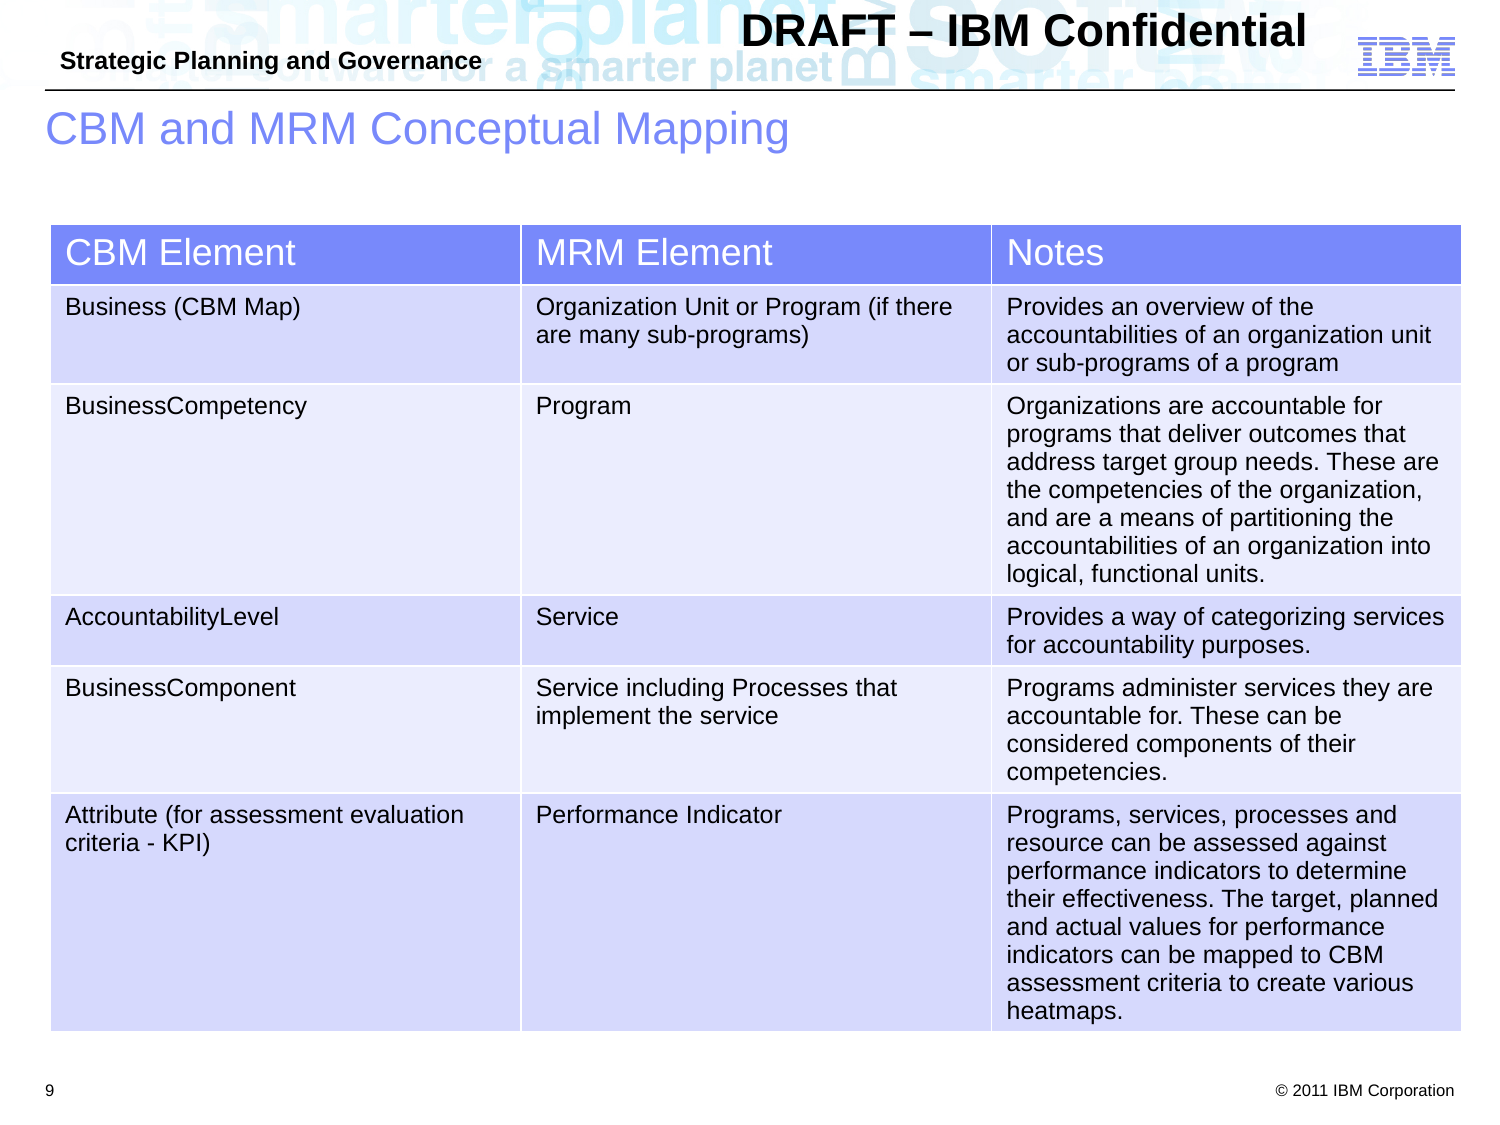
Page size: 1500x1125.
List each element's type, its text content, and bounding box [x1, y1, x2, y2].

table_cell BusinessComponent [51, 667, 520, 792]
table_cell Provides a way of categorizing services for accountability purposes. [992, 596, 1461, 665]
table_cell Organizations are accountable for programs that deliver outcomes that address target group needs. These are the competencies of the organization, and are a means of partitioning the accountabilities of an organization into logical, functional units. [992, 385, 1461, 594]
table_cell Service including Processes that implement the service [522, 667, 991, 792]
table_cell AccountabilityLevel [51, 596, 520, 665]
picture [0, 0, 1500, 90]
table_cell Program [522, 385, 991, 594]
table_cell Service [522, 596, 991, 665]
table_cell Organization Unit or Program (if there are many sub-programs) [522, 286, 991, 383]
table_header CBM Element [51, 225, 520, 284]
table_cell Provides an overview of the accountabilities of an organization unit or sub-programs of a program [992, 286, 1461, 383]
slide_number 9 [29, 1072, 91, 1103]
title CBM and MRM Conceptual Mapping [29, 97, 1455, 203]
table_cell Programs, services, processes and resource can be assessed against performance indicators to determine their effectiveness. The target, planned and actual values for performance indicators can be mapped to CBM assessment criteria to create various heatmaps. [992, 794, 1461, 1031]
table_header MRM Element [522, 225, 991, 284]
table_cell Programs administer services they are accountable for. These can be considered components of their competencies. [992, 667, 1461, 792]
table_cell Business (CBM Map) [51, 286, 520, 383]
table_header Notes [992, 225, 1461, 284]
table_cell Performance Indicator [522, 794, 991, 1031]
table_cell BusinessCompetency [51, 385, 520, 594]
table_cell Attribute (for assessment evaluation criteria - KPI) [51, 794, 520, 1031]
